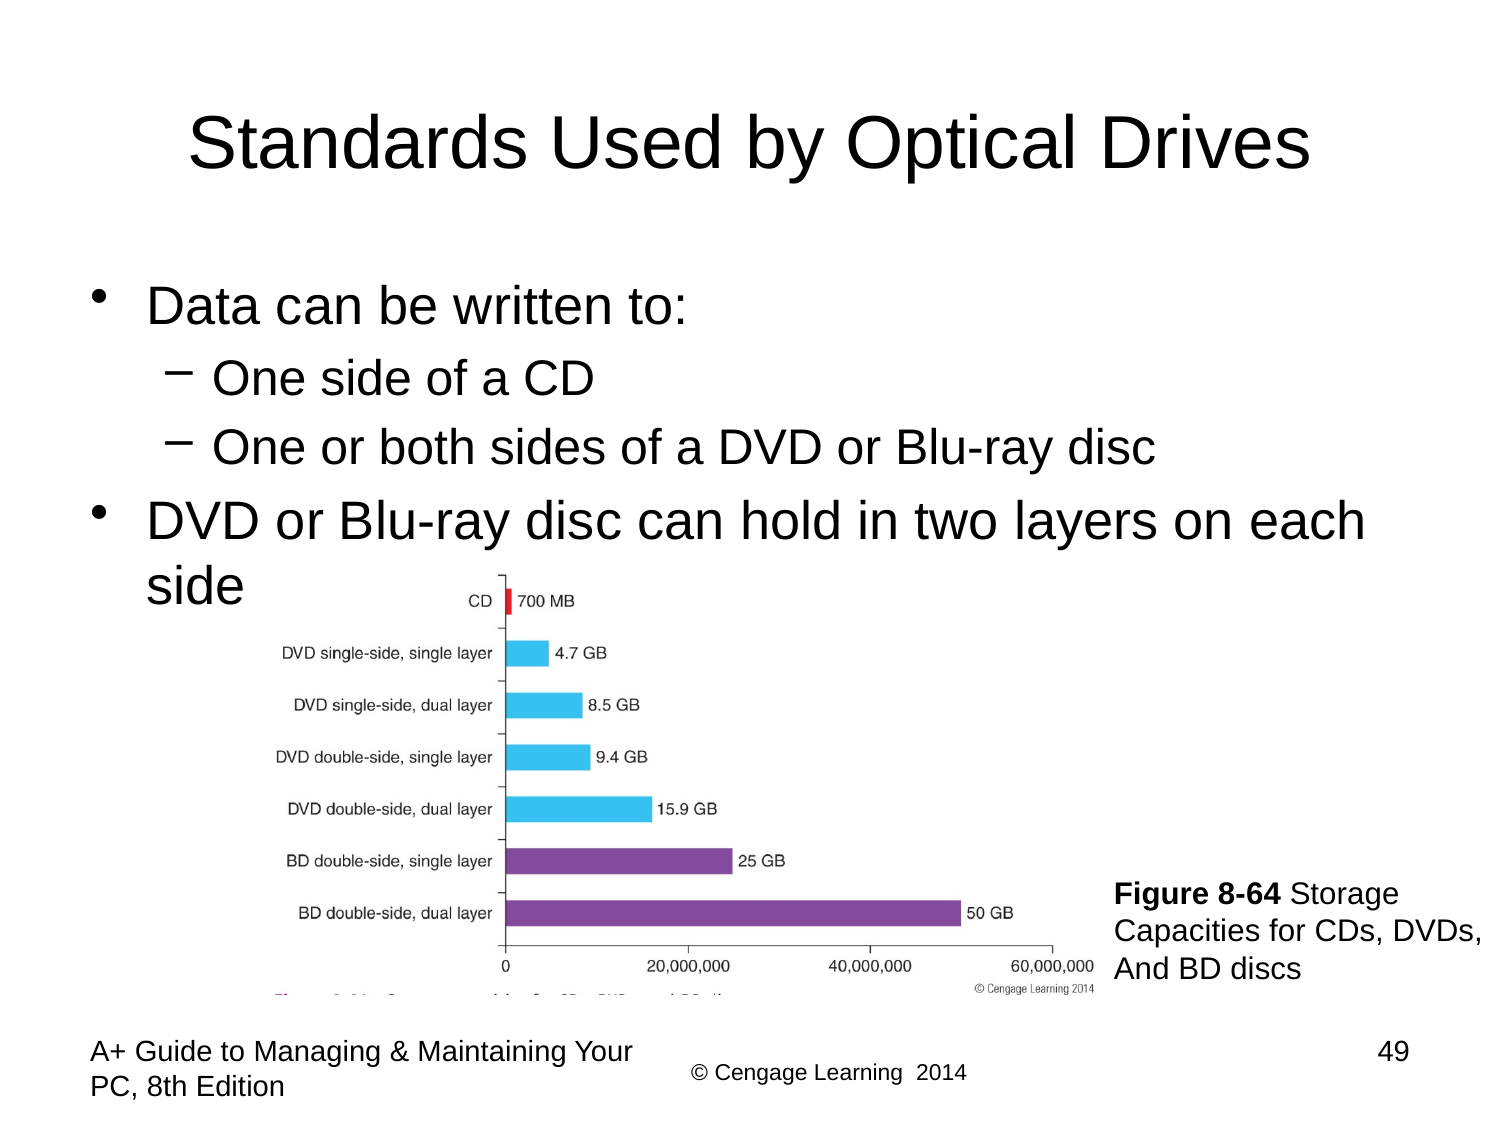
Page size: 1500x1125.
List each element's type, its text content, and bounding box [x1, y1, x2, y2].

footer A+ Guide to Managing & Maintaining Your PC, 8th Edition [74, 1024, 676, 1103]
list Data can be written to: One side of a CD One or both sides of a DVD or Blu-ray disc DVD or Blu-ray disc can hold in two layers on each side [75, 262, 1425, 1005]
slide_number 49 [1074, 1024, 1426, 1103]
text_box Figure 8-64 Storage Capacities for CDs, DVDs, And BD discs [1099, 865, 1499, 993]
picture [274, 574, 1095, 995]
title Standards Used by Optical Drives [75, 45, 1425, 233]
